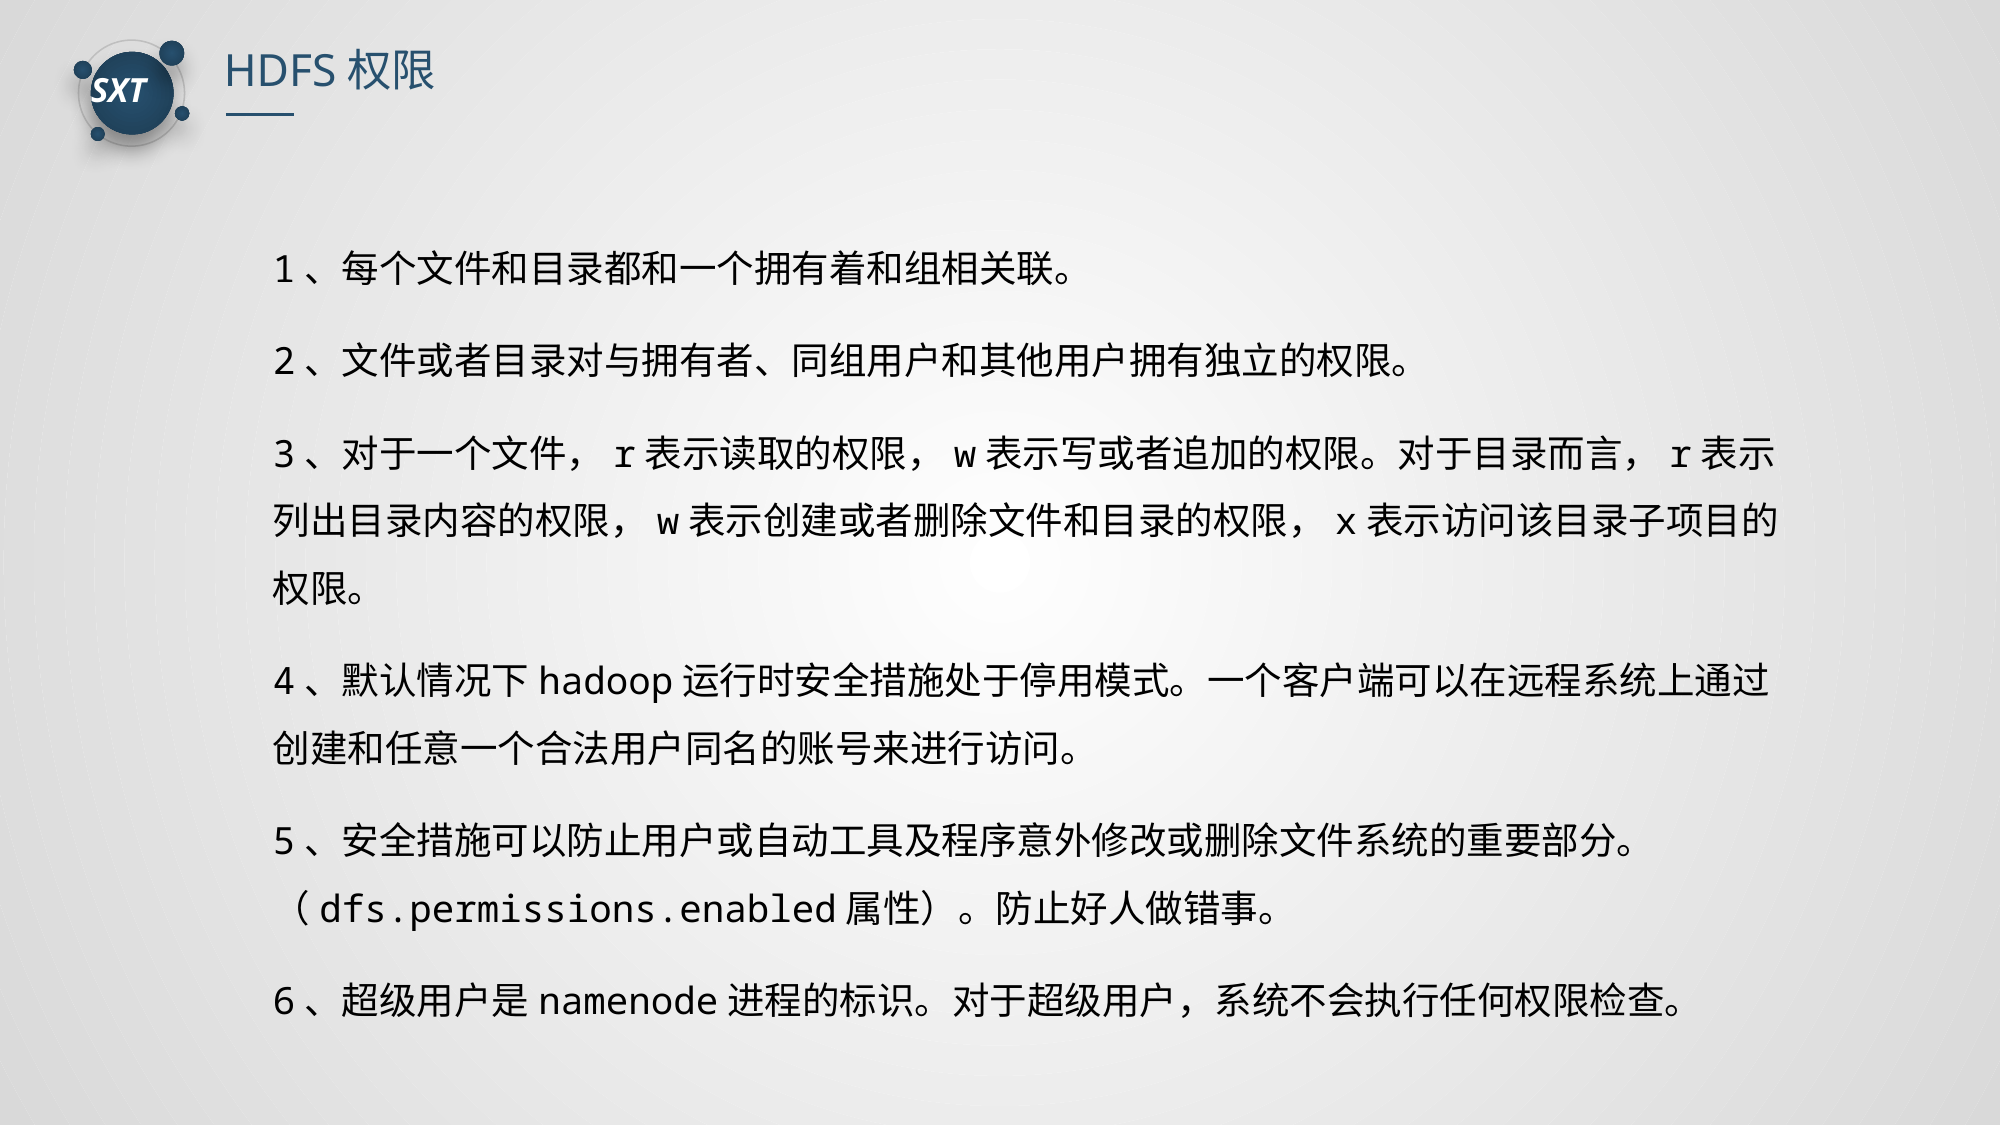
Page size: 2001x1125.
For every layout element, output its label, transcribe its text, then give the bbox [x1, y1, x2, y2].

text_box HDFS权限 [208, 34, 452, 103]
text_box 1、每个文件和目录都和一个拥有着和组相关联。 2、文件或者目录对与拥有者、同组用户和其他用户拥有独立的权限。 3、对于一个文件，r表示读取的权限，w表示写或者追加的权限。对于目录而言，r表示列出目录内容的权限，w表示创建或者删除文件和目录的权限，x表示访问该目录子项目的权限。 4、默认情况下hadoop运行时安全措施处于停用模式。一个客户端可以在远程系统上通过创建和任意一个合法用户同名的账号来进行访问。 5、安全措施可以防止用户或自动工具及程序意外修改或删除文件系统的重要部分。（dfs.permissions.enabled属性）。防止好人做错事。 6、超级用户是namenode进程的标识。对于超级用户，系统不会执行任何权限检查。 [258, 214, 1804, 1030]
